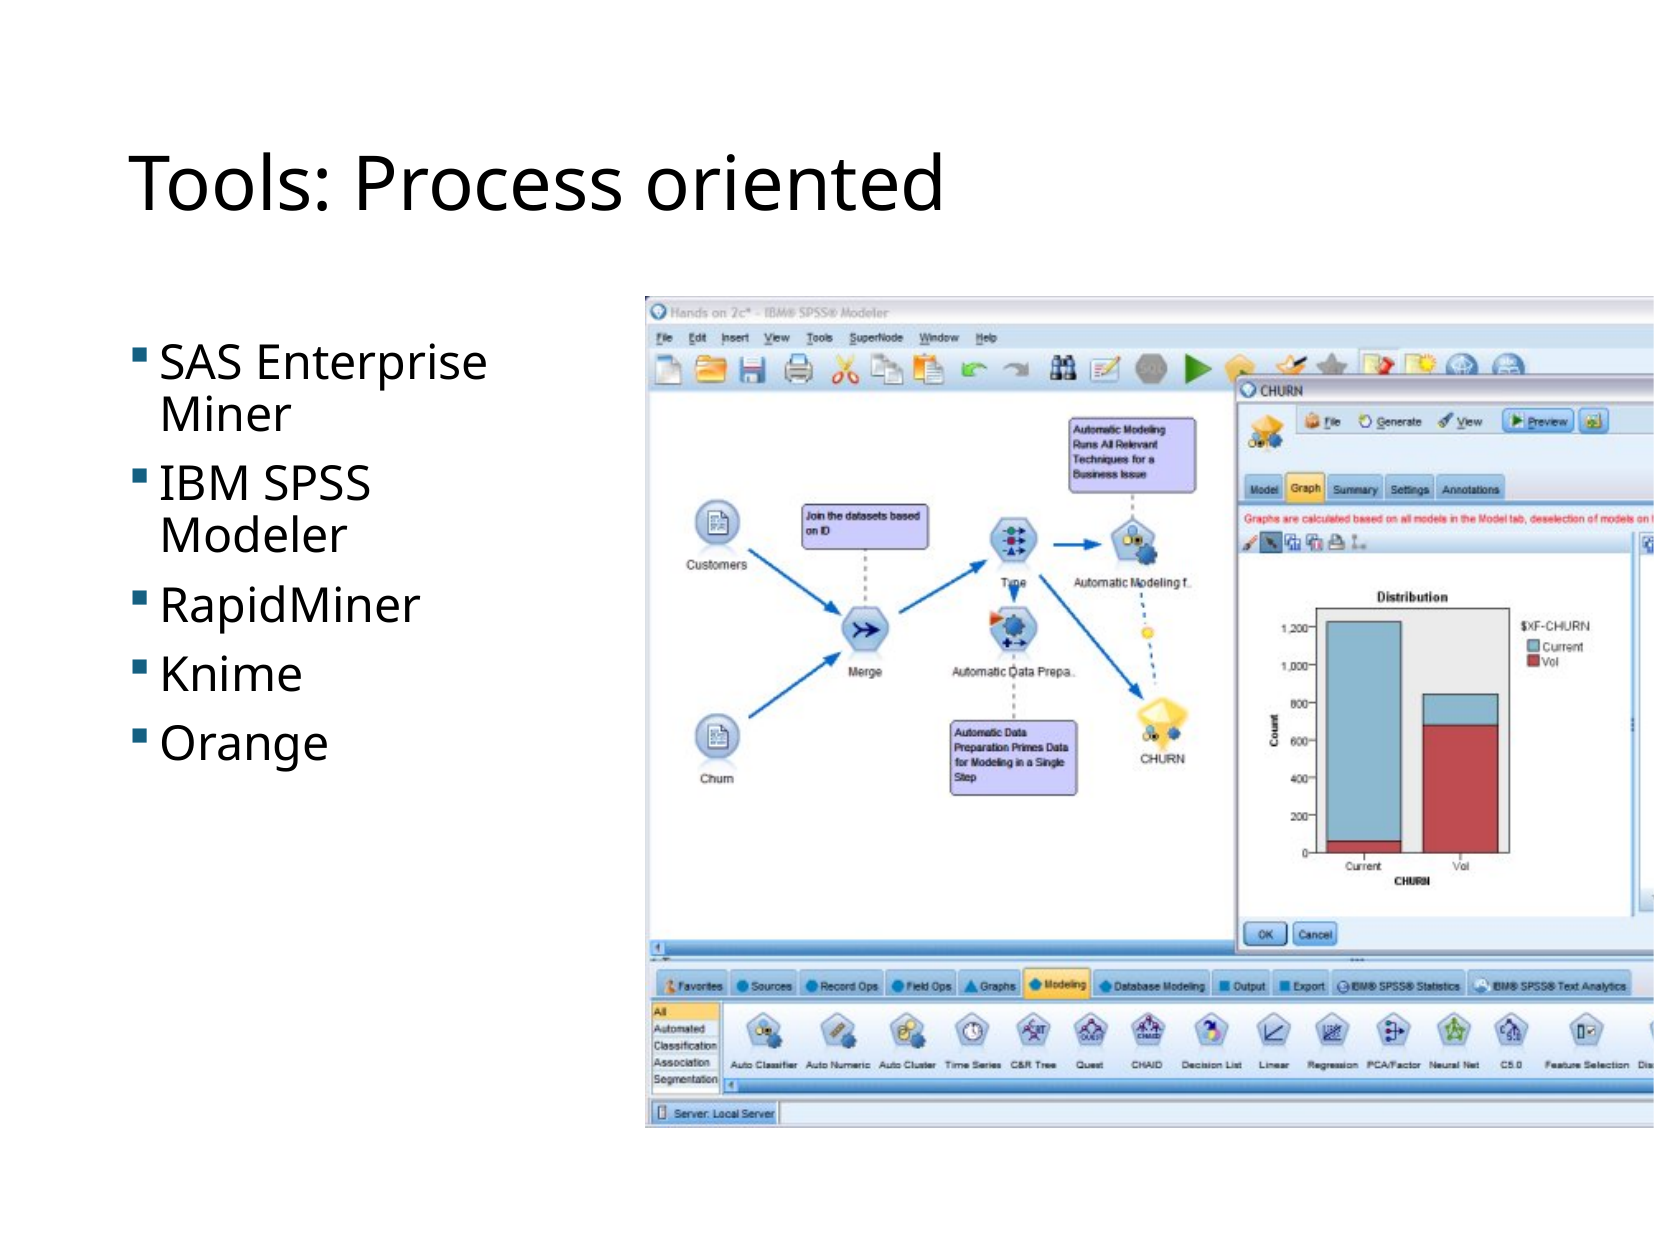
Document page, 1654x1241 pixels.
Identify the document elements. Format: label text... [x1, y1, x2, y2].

list SAS Enterprise Miner IBM SPSS Modeler RapidMiner Knime Orange [113, 330, 565, 1117]
title Tools: Process oriented [113, 66, 1540, 306]
picture [645, 296, 1654, 1128]
